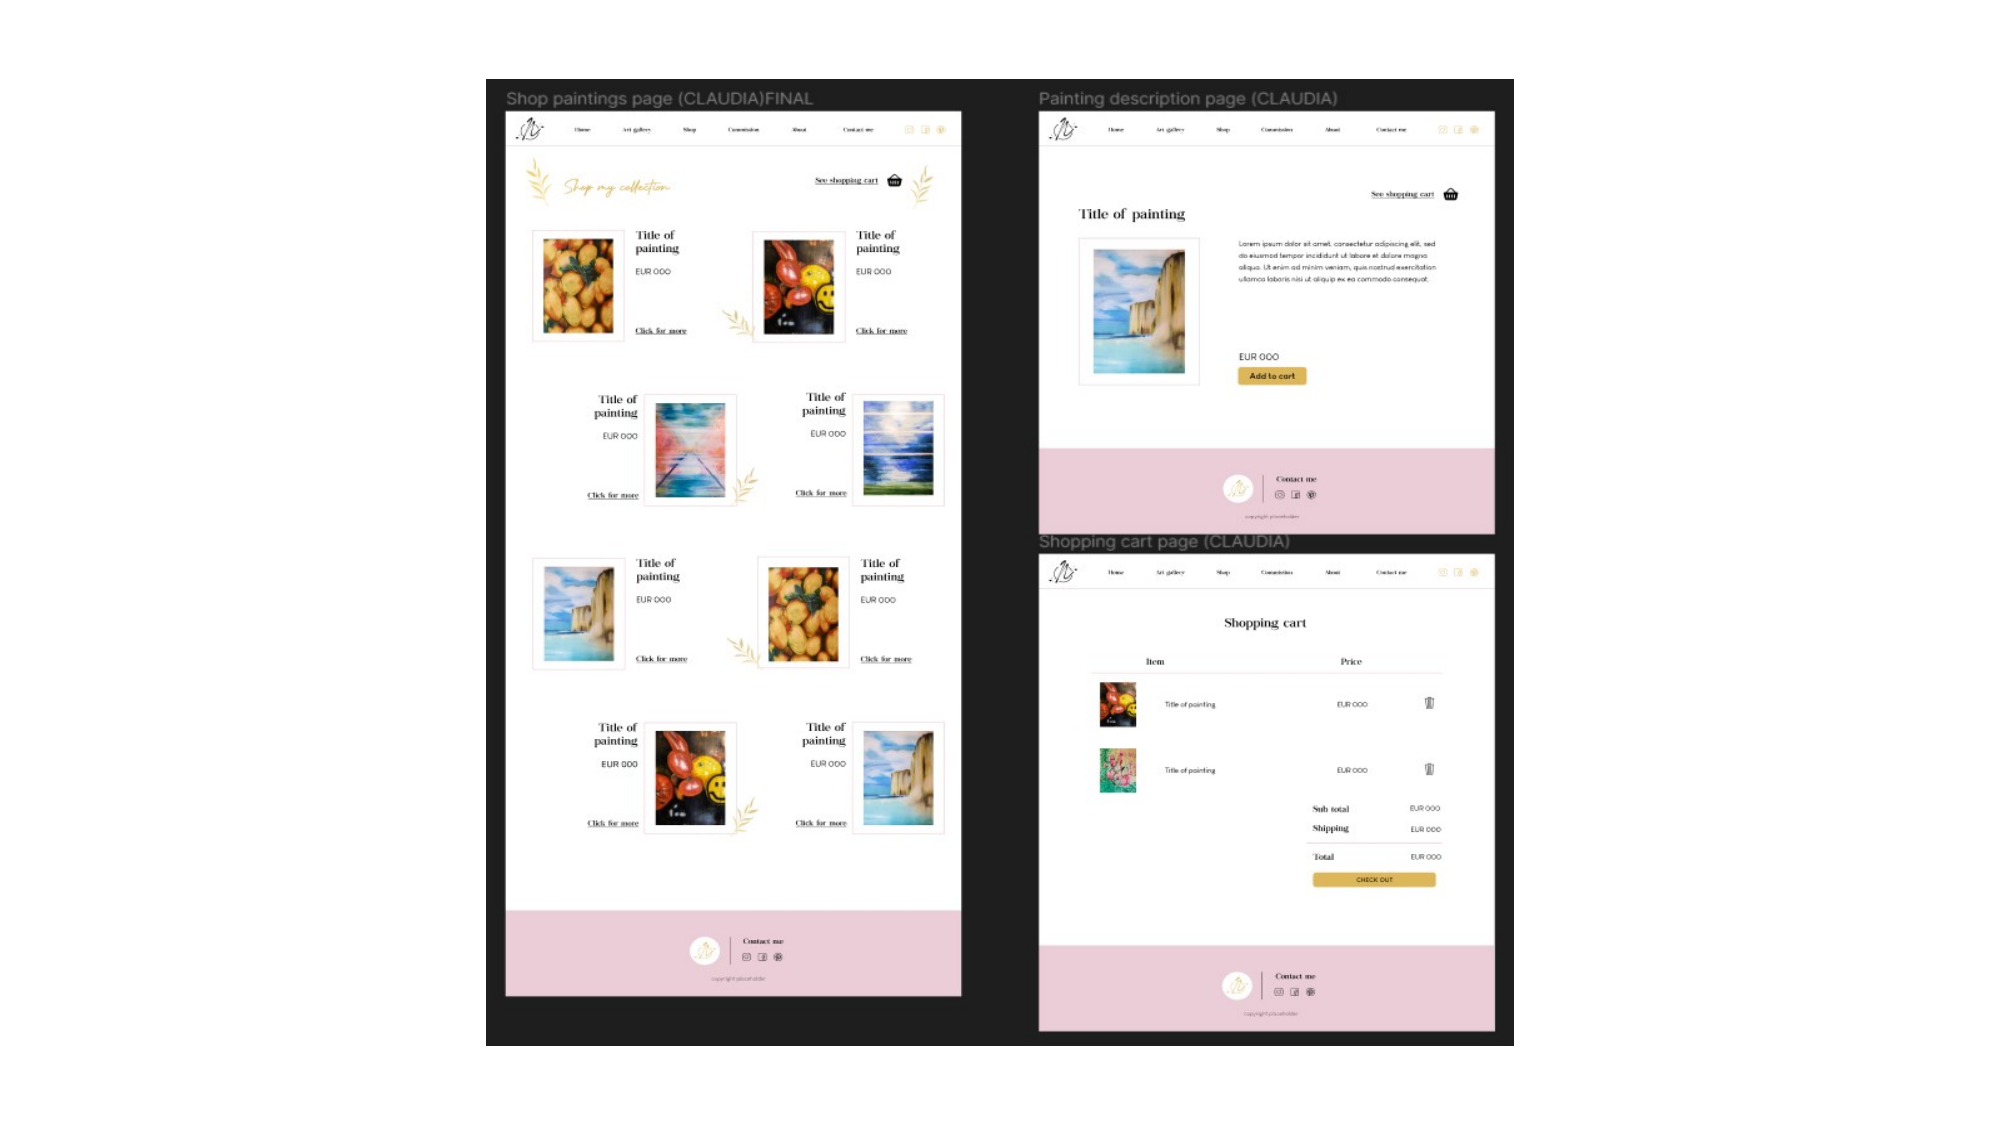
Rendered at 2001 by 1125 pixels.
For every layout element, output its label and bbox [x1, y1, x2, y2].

picture [486, 79, 1514, 1046]
